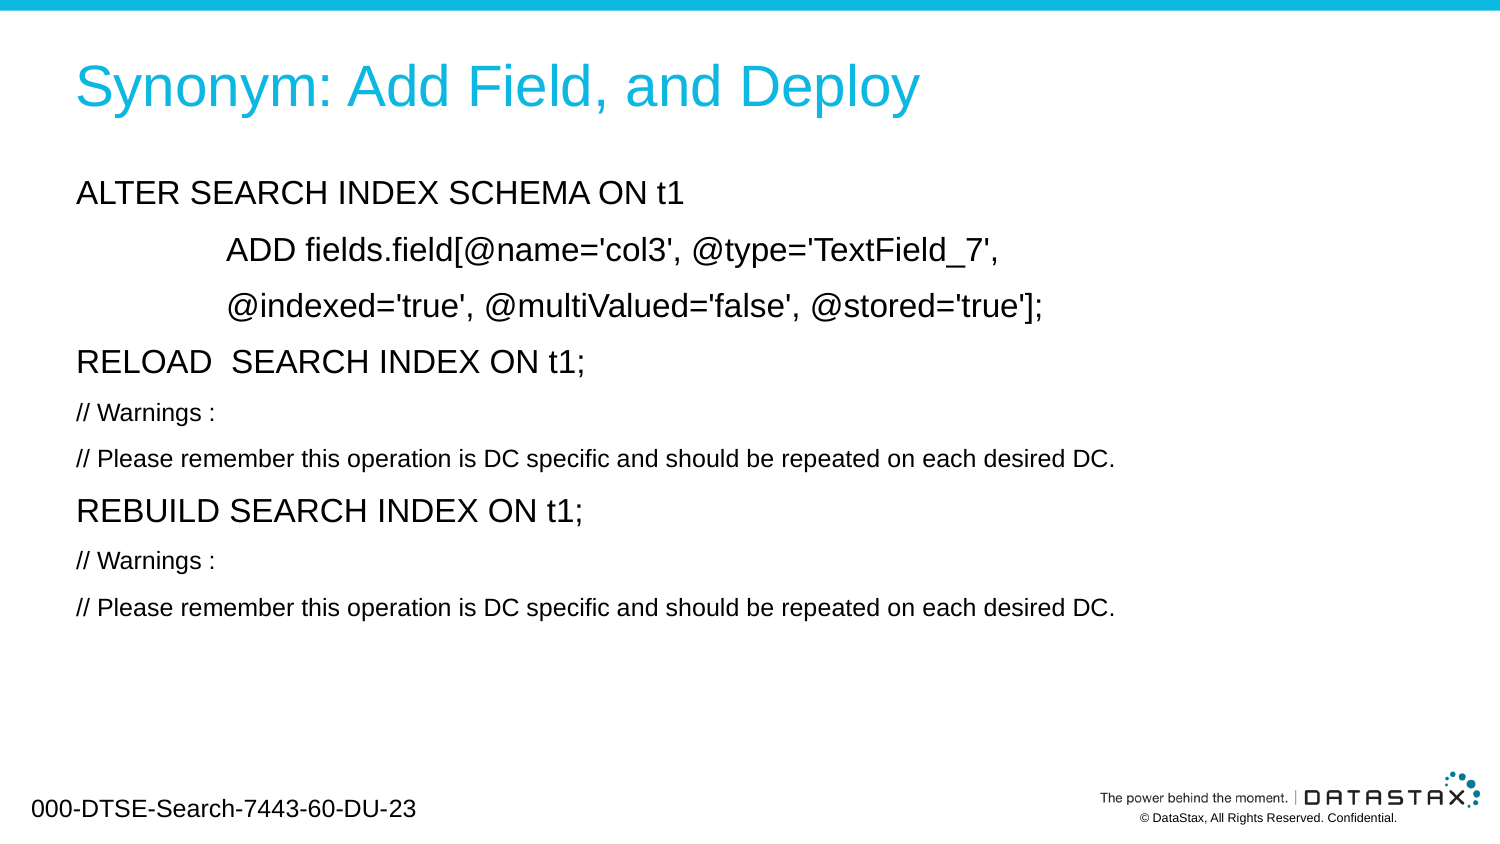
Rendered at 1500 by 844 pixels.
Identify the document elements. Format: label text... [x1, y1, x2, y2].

slide_number © DataStax, All Rights Reserved. Confidential. [1125, 802, 1463, 834]
list ALTER SEARCH INDEX SCHEMA ON t1 ADD fields.field[@name='col3', @type='TextField_7', @indexed='true', @multiValued='false', @stored='true']; RELOAD SEARCH INDEX ON t1; // Warnings : // Please remember this operation is DC specific and should be repeated on each desired DC. REBUILD SEARCH INDEX ON t1; // Warnings : // Please remember this operation is DC specific and should be repeated on each desired DC. [75, 164, 1425, 786]
slide_number 000-DTSE-Search-7443-60-DU-23 [16, 785, 720, 831]
title Synonym: Add Field, and Deploy [75, 44, 1425, 135]
picture [1085, 756, 1495, 823]
